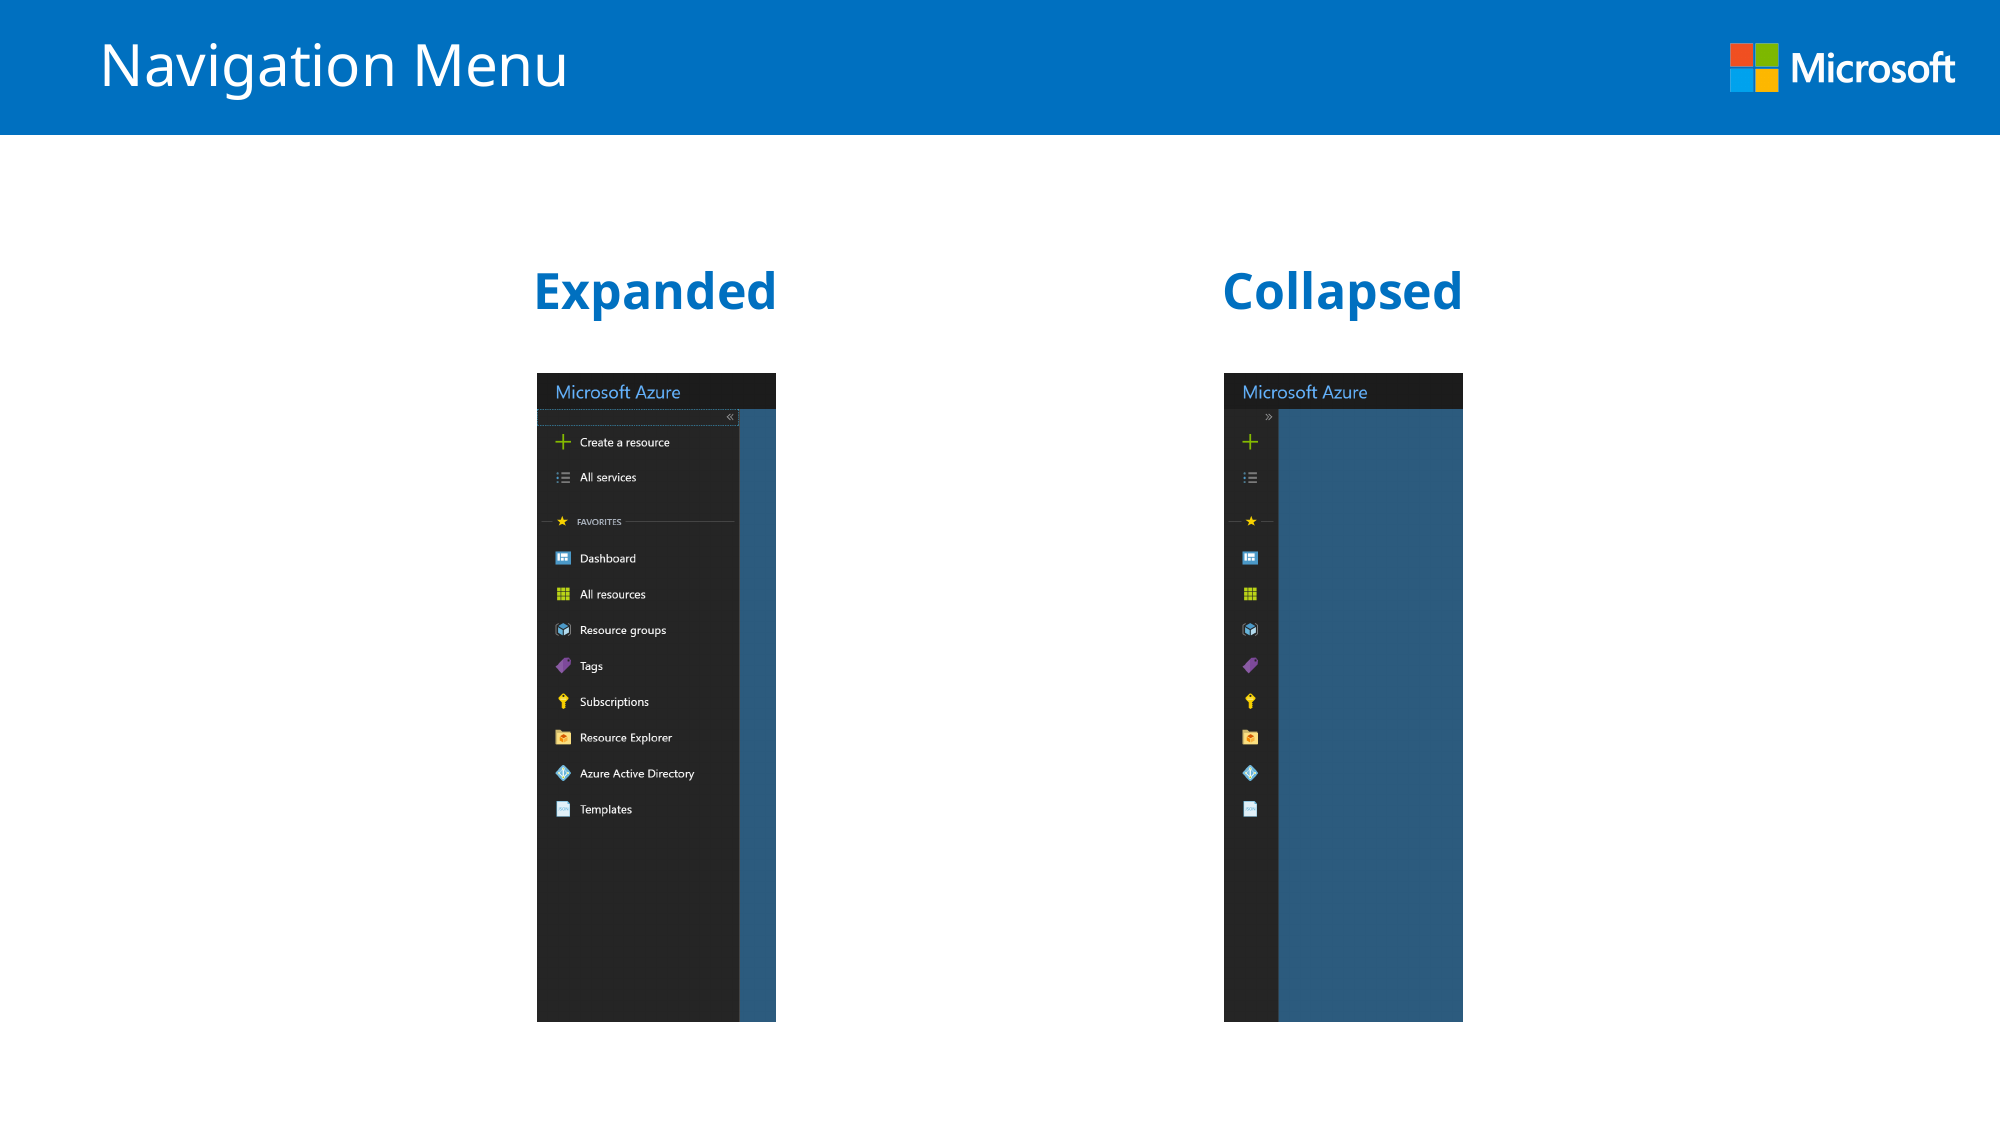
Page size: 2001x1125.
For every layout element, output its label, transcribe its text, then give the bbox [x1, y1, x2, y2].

text_box Collapsed [1011, 251, 1675, 357]
title Navigation Menu [99, 0, 1901, 136]
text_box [536, 372, 1463, 1022]
picture [1901, 14, 1986, 121]
text_box Expanded [324, 251, 988, 357]
